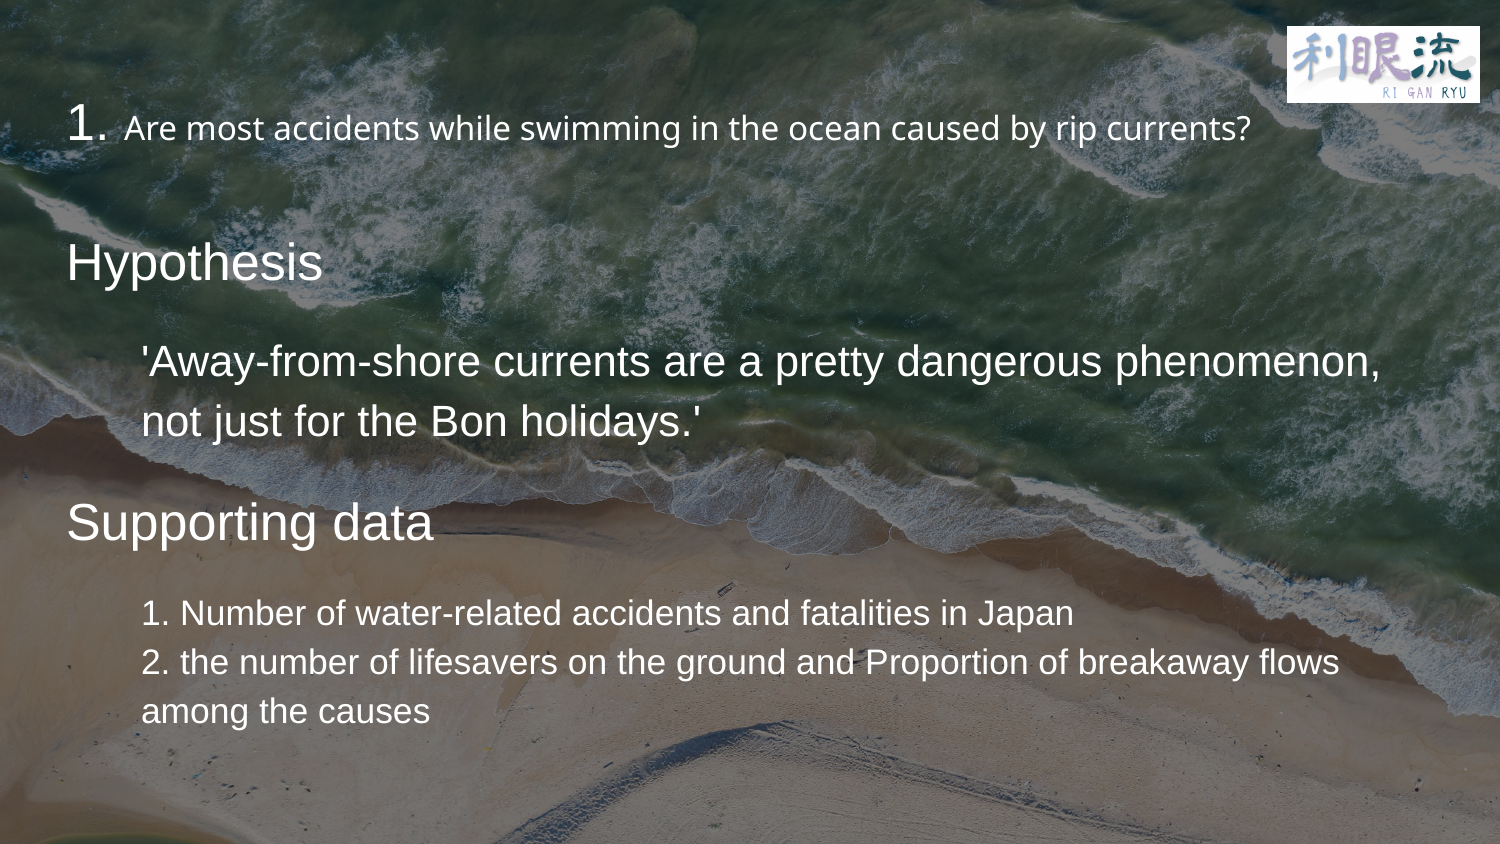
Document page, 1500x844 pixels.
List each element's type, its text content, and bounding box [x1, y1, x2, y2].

title 1. Are most accidents while swimming in the ocean caused by rip currents? [51, 72, 1449, 167]
list Hypothesis 'Away-from-shore currents are a pretty dangerous phenomenon, not just for the Bon holidays.' Supporting data 1. Number of water-related accidents and fatalities in Japan 2. the number of lifesavers on the ground and Proportion of breakaway flows among the causes [51, 204, 1449, 765]
slide_number 2 [1389, 764, 1480, 830]
picture [0, 0, 1500, 844]
